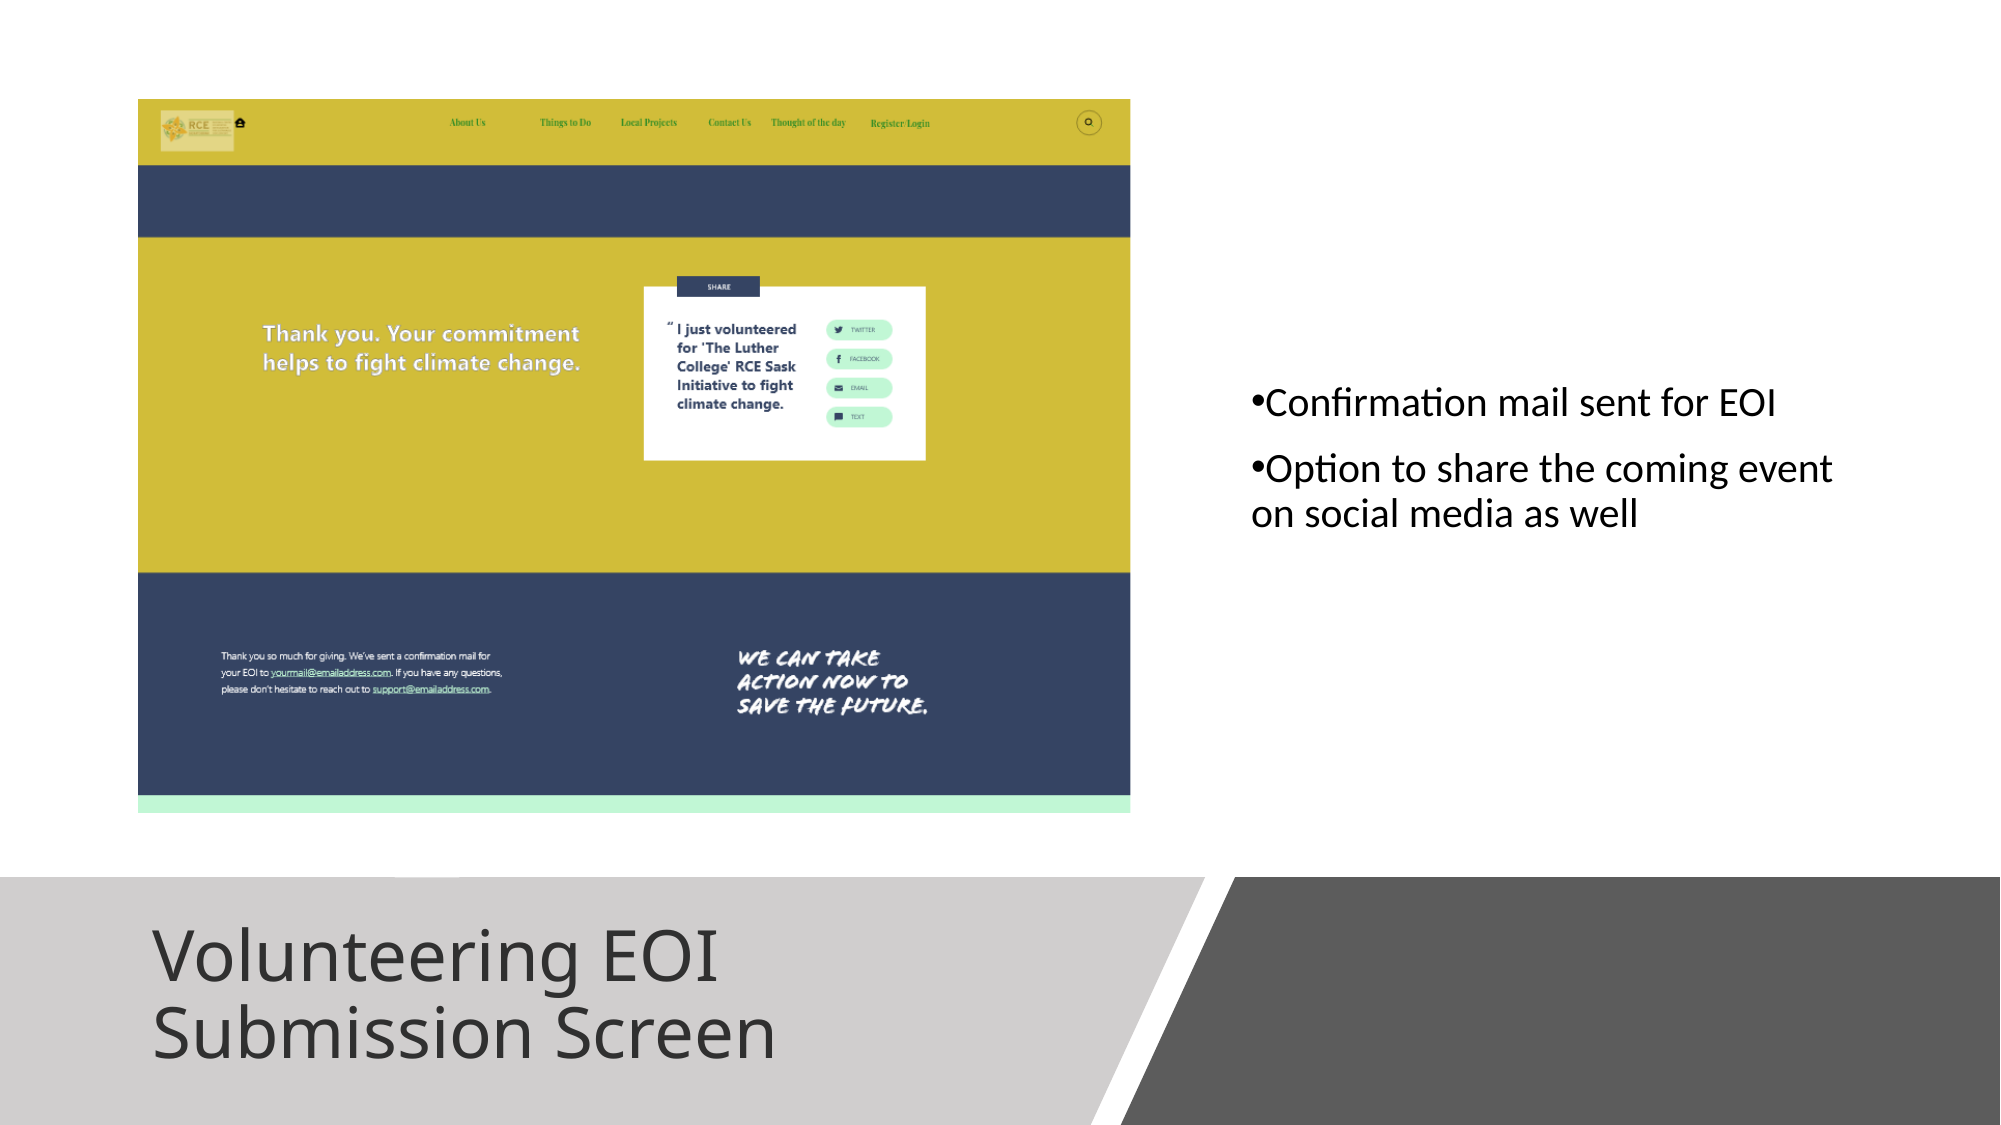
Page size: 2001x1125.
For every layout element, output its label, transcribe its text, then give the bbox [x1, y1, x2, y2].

list Confirmation mail sent for EOI Option to share the coming event on social media as well [1236, 98, 1894, 818]
text_box [1119, 875, 2000, 1125]
picture [137, 99, 1131, 813]
title Volunteering EOI Submission Screen [138, 907, 1090, 1087]
text_box [0, 875, 1207, 1125]
